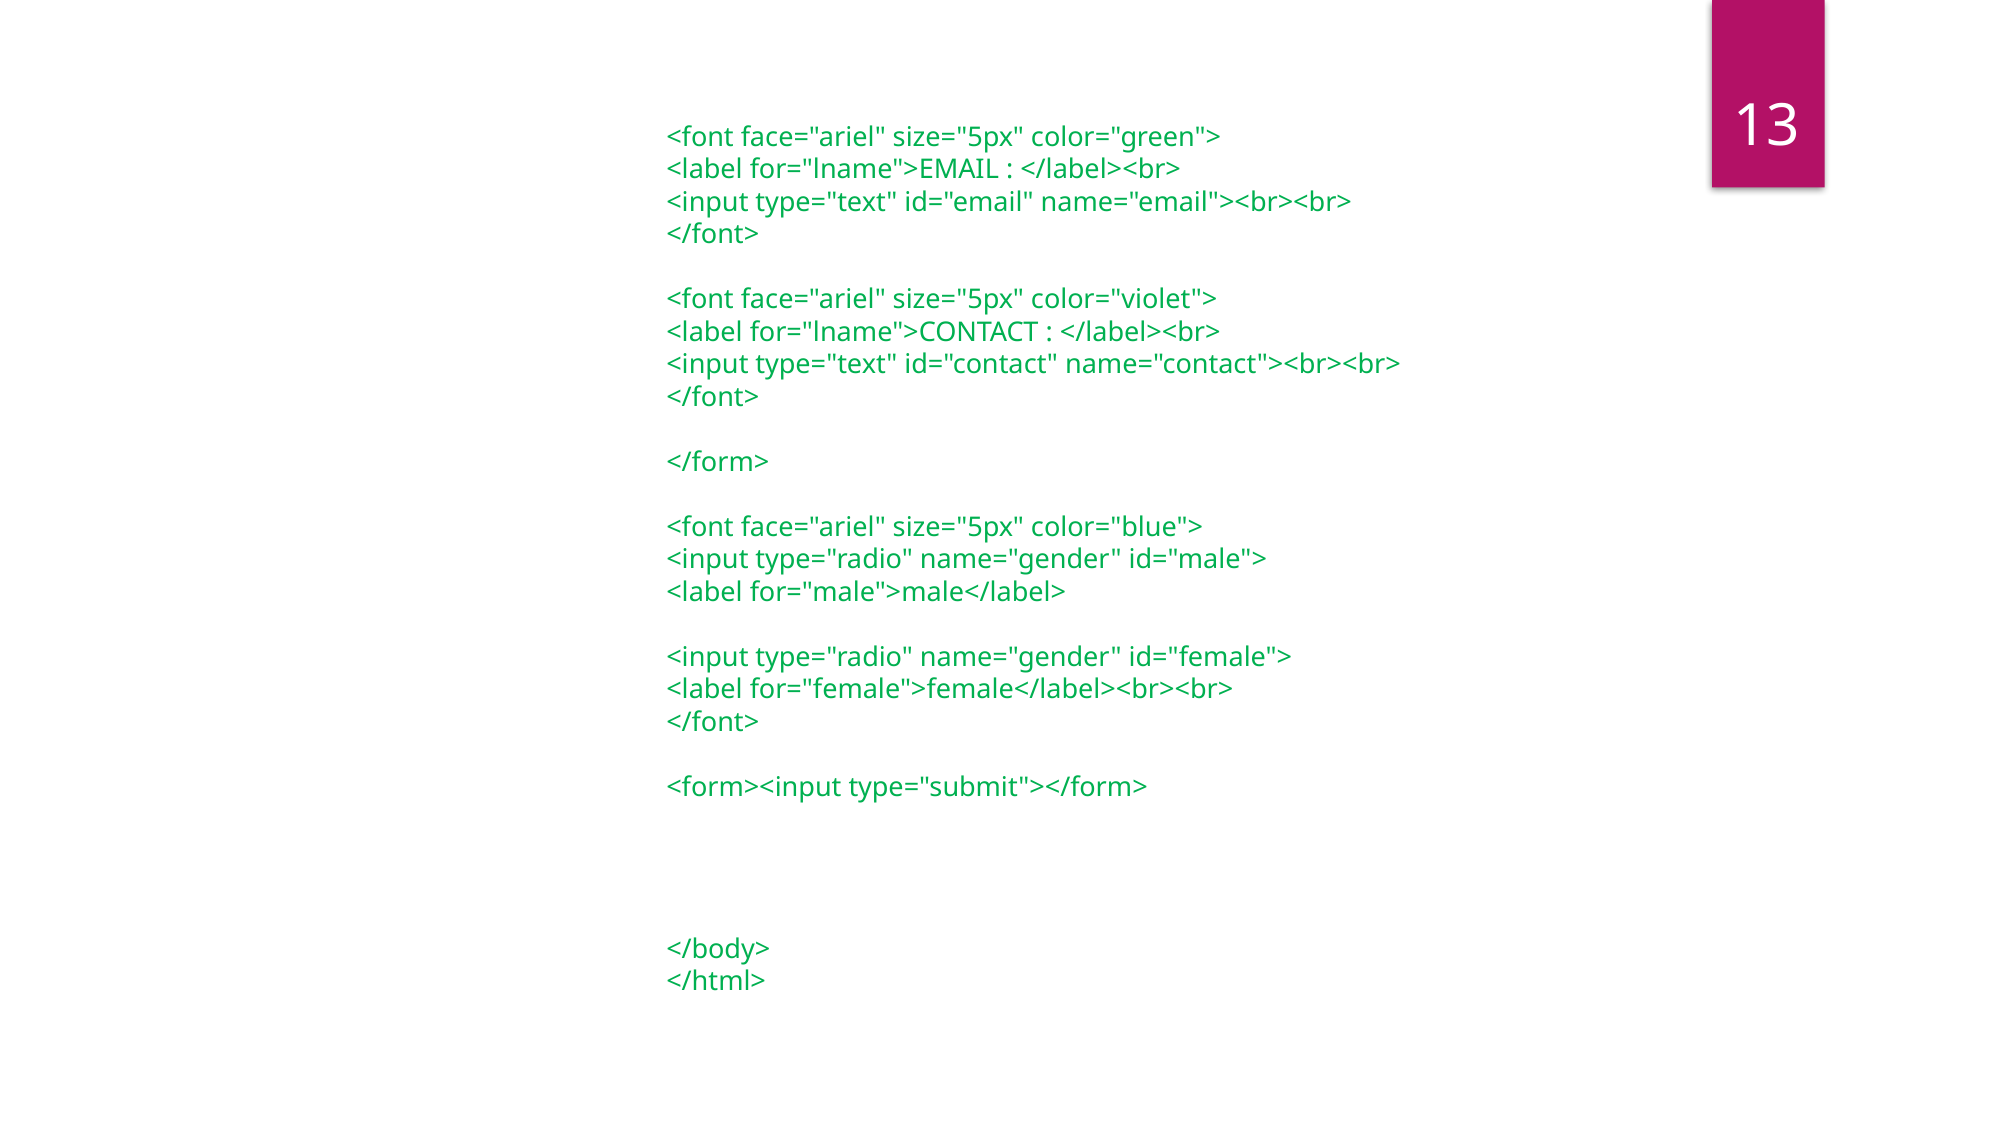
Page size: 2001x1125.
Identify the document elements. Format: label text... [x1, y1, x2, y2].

slide_number 13 [1698, 48, 1836, 175]
text_box <font face="ariel" size="5px" color="green"> <label for="lname">EMAIL : </label><br> <input type="text" id="email" name="email"><br><br> </font> <font face="ariel" size="5px" color="violet"> <label for="lname">CONTACT : </label><br> <input type="text" id="contact" name="contact"><br><br> </font> </form> <font face="ariel" size="5px" color="blue"> <input type="radio" name="gender" id="male"> <label for="male">male</label> <input type="radio" name="gender" id="female"> <label for="female">female</label><br><br> </font> <form><input type="submit"></form> </body> </html> [651, 111, 1652, 1004]
